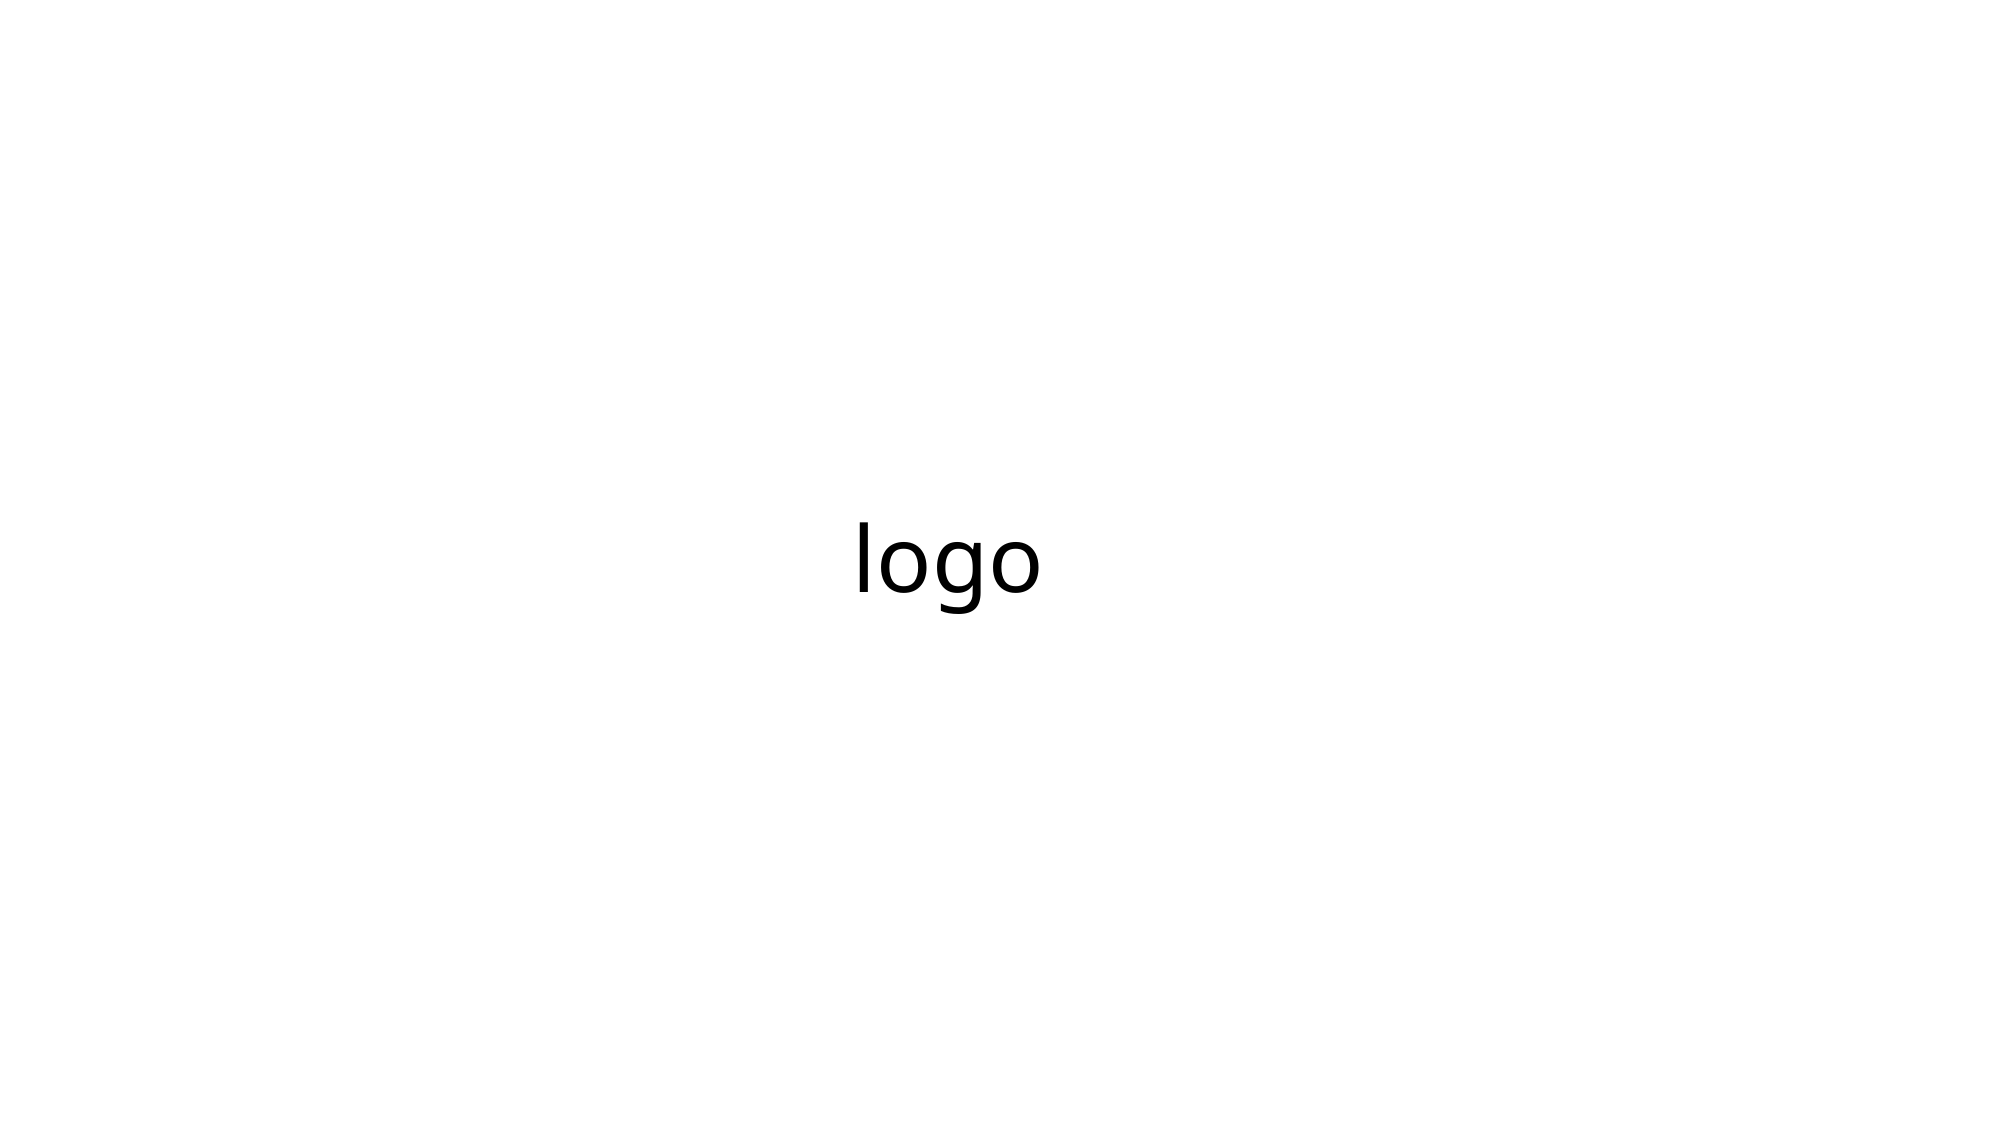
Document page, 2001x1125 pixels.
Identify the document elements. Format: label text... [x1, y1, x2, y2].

text_box logo [837, 453, 1208, 672]
